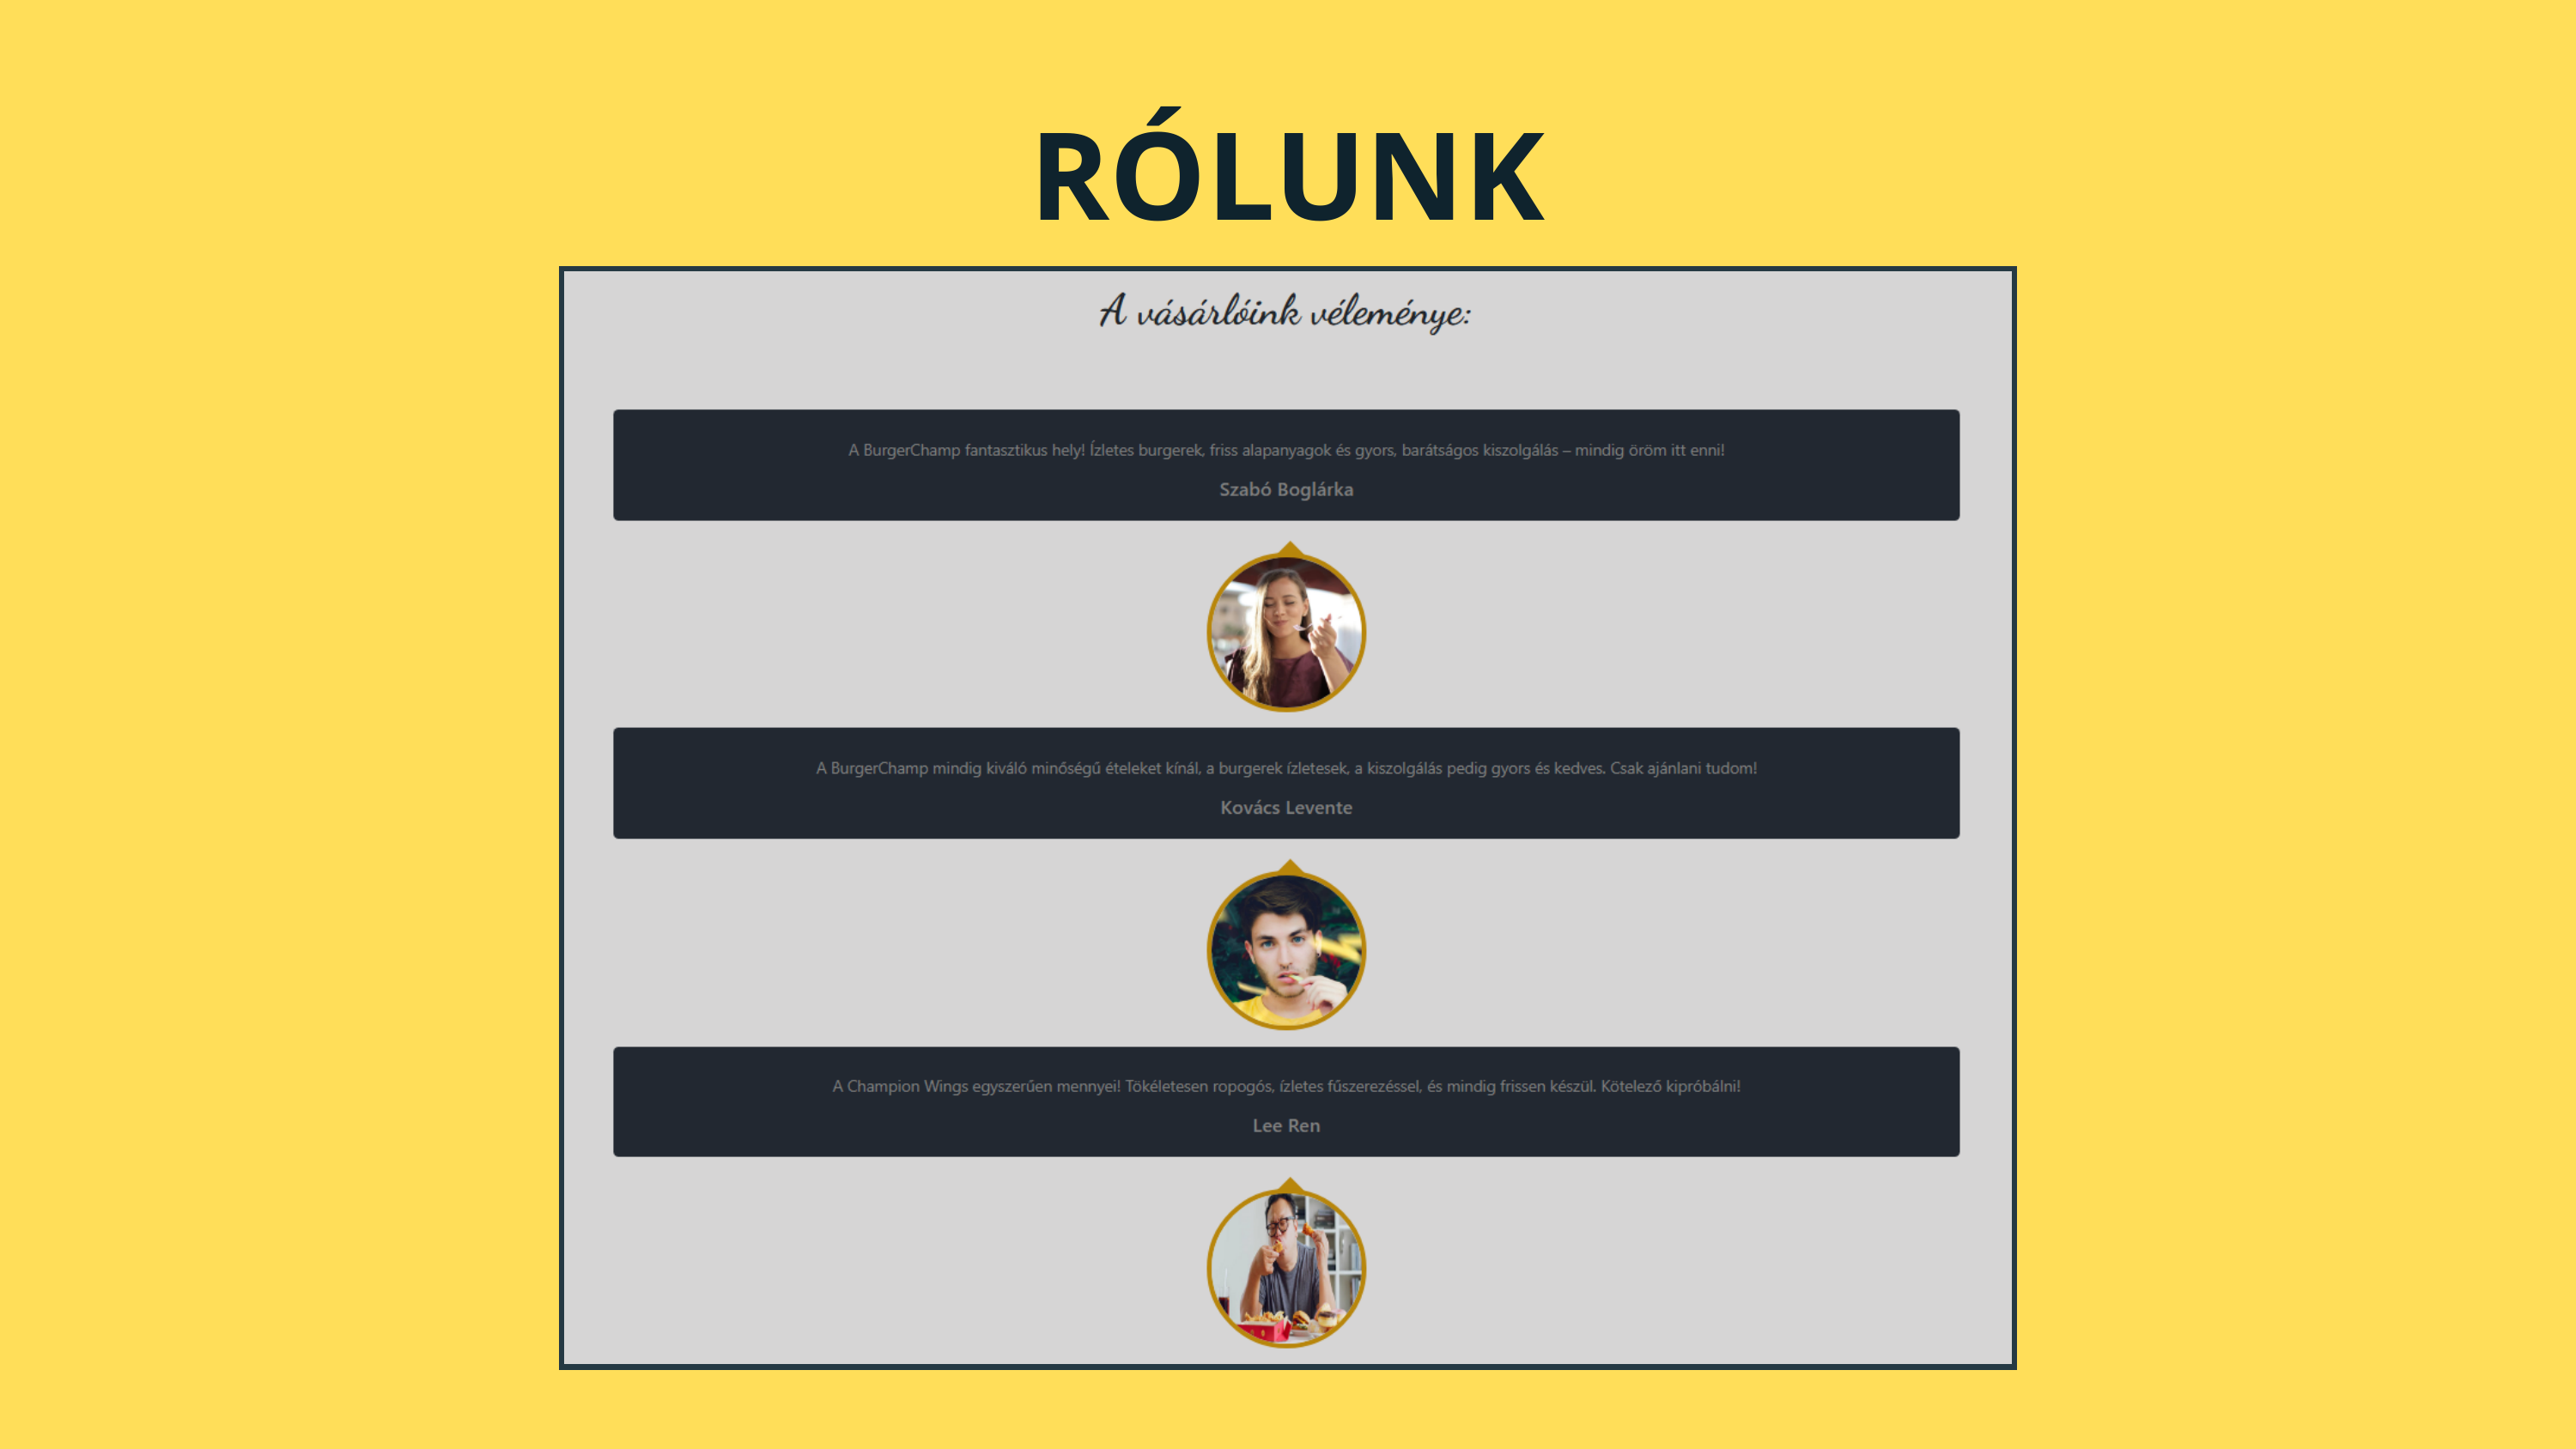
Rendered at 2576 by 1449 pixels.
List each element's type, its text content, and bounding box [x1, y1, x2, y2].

text_box [561, 268, 2014, 1367]
text_box RÓLUNK [861, 74, 1715, 245]
